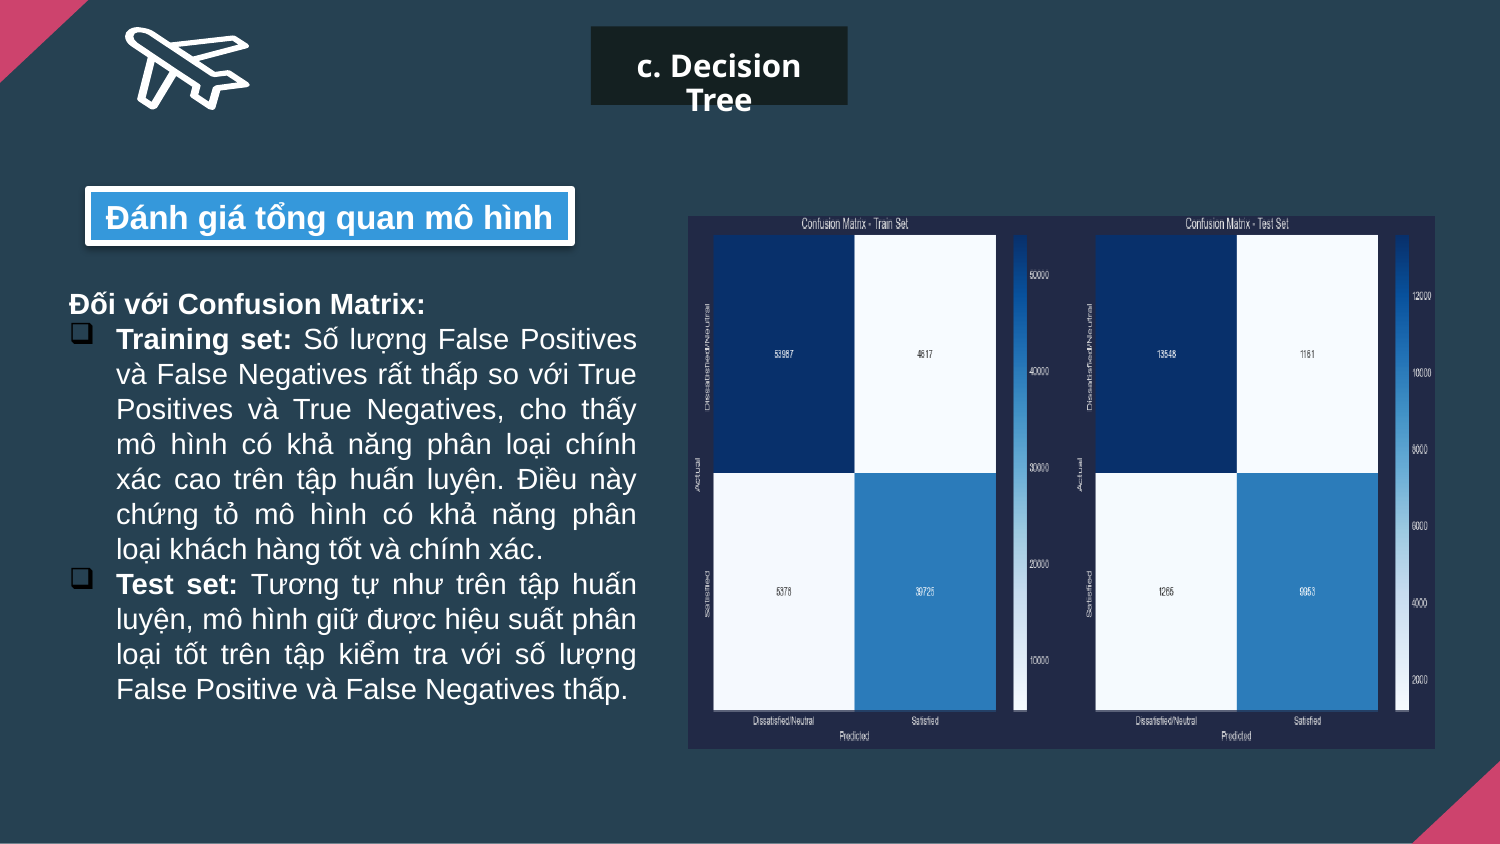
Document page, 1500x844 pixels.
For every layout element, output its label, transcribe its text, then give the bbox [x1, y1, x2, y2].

text_box [1409, 759, 1500, 844]
text_box Đánh giá tổng quan mô hình [85, 186, 575, 246]
text_box Đối với Confusion Matrix: Training set: Số lượng False Positives và False Negatives rất thấp so với True Positives và True Negatives, cho thấy mô hình có khả năng phân loại chính xác cao trên tập huấn luyện. Điều này chứng tỏ mô hình có khả năng phân loại khách hàng tốt và chính xác. Test set: Tương tự như trên tập huấn luyện, mô hình giữ được hiệu suất phân loại tốt trên tập kiểm tra với số lượng False Positive và False Negatives thấp. [54, 278, 653, 713]
text_box [589, 24, 850, 107]
text_box [125, 27, 250, 110]
picture [688, 216, 1436, 750]
text_box [0, 0, 91, 85]
text_box c. Decision Tree [590, 45, 848, 91]
